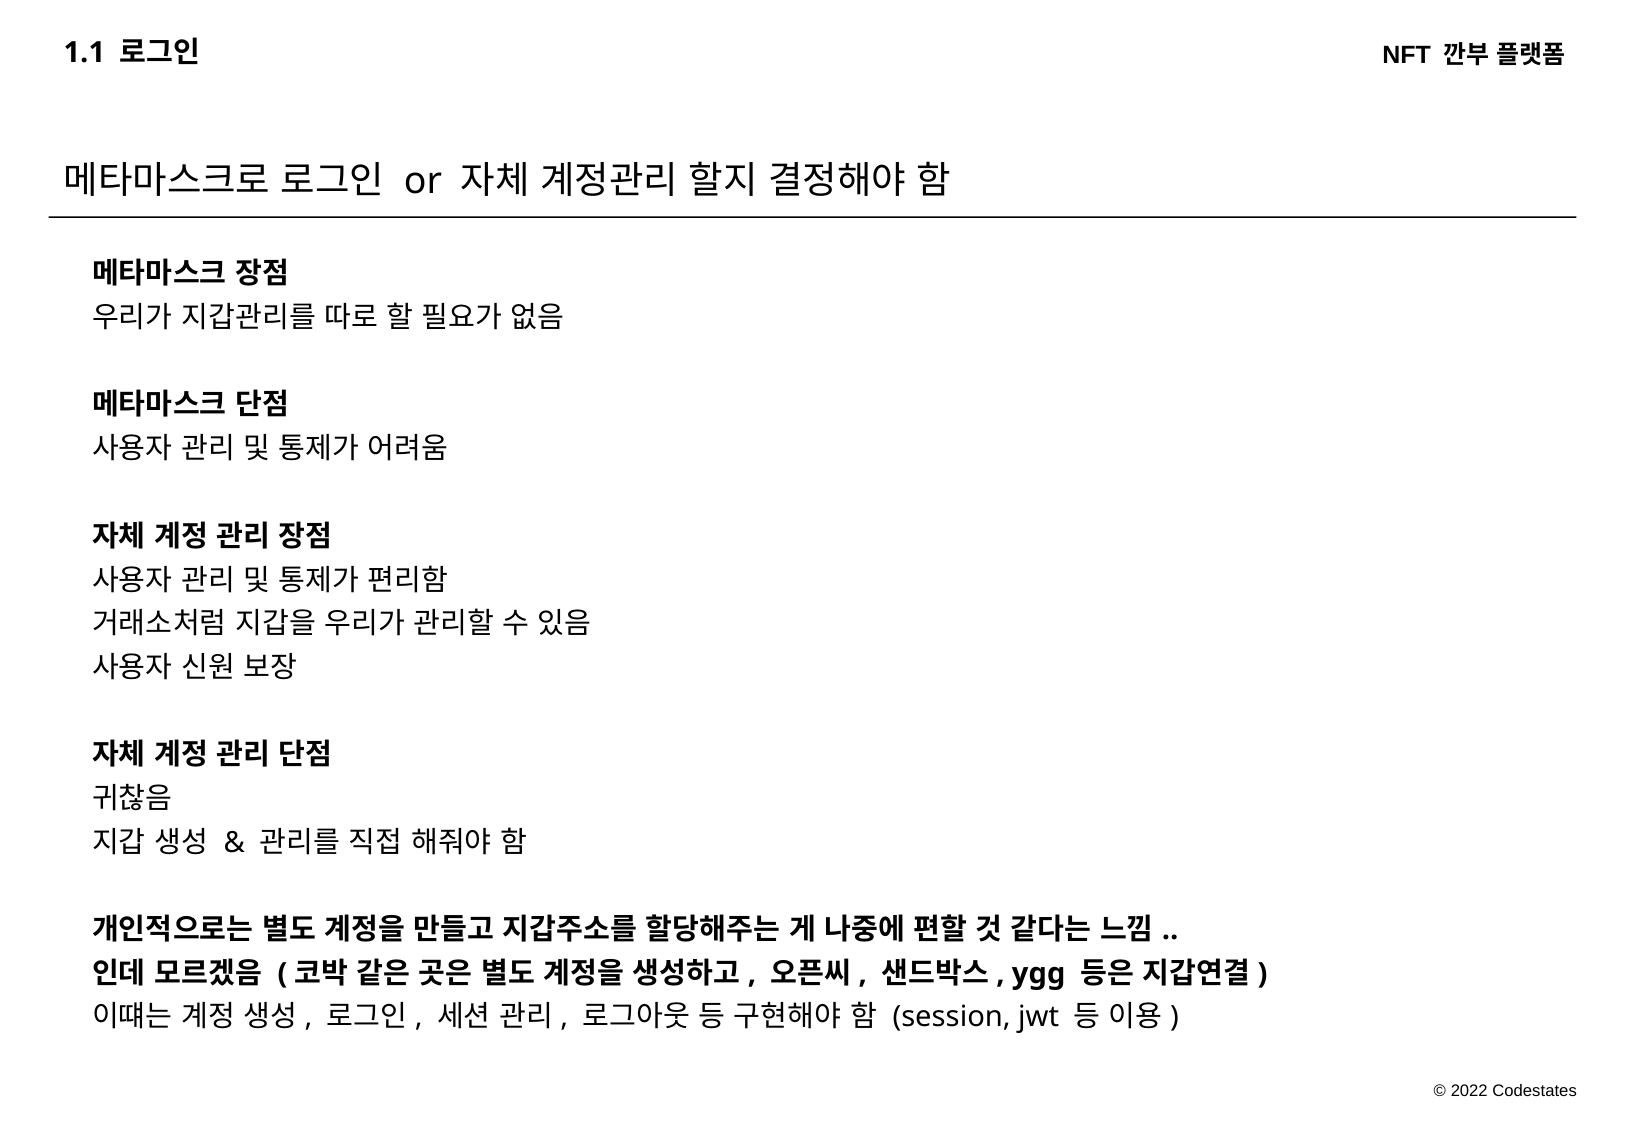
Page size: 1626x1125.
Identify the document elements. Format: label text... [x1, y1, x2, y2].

text_box 메타마스크로 로그인 or 자체 계정관리 할지 결정해야 함 [48, 75, 1577, 209]
text_box 메타마스크 장점 우리가 지갑관리를 따로 할 필요가 없음 메타마스크 단점 사용자 관리 및 통제가 어려움 자체 계정 관리 장점 사용자 관리 및 통제가 편리함 거래소처럼 지갑을 우리가 관리할 수 있음 사용자 신원 보장 자체 계정 관리 단점 귀찮음 지갑 생성 & 관리를 직접 해줘야 함 개인적으로는 별도 계정을 만들고 지갑주소를 할당해주는 게 나중에 편할 것 같다는 느낌.. 인데 모르겠음 (코박 같은 곳은 별도 계정을 생성하고, 오픈씨, 샌드박스, ygg 등은 지갑연결) 이떄는 계정 생성, 로그인, 세션 관리, 로그아웃 등 구현해야 함 (session, jwt 등 이용) [77, 247, 1368, 1125]
text_box 1.1 로그인 [48, 25, 1300, 76]
